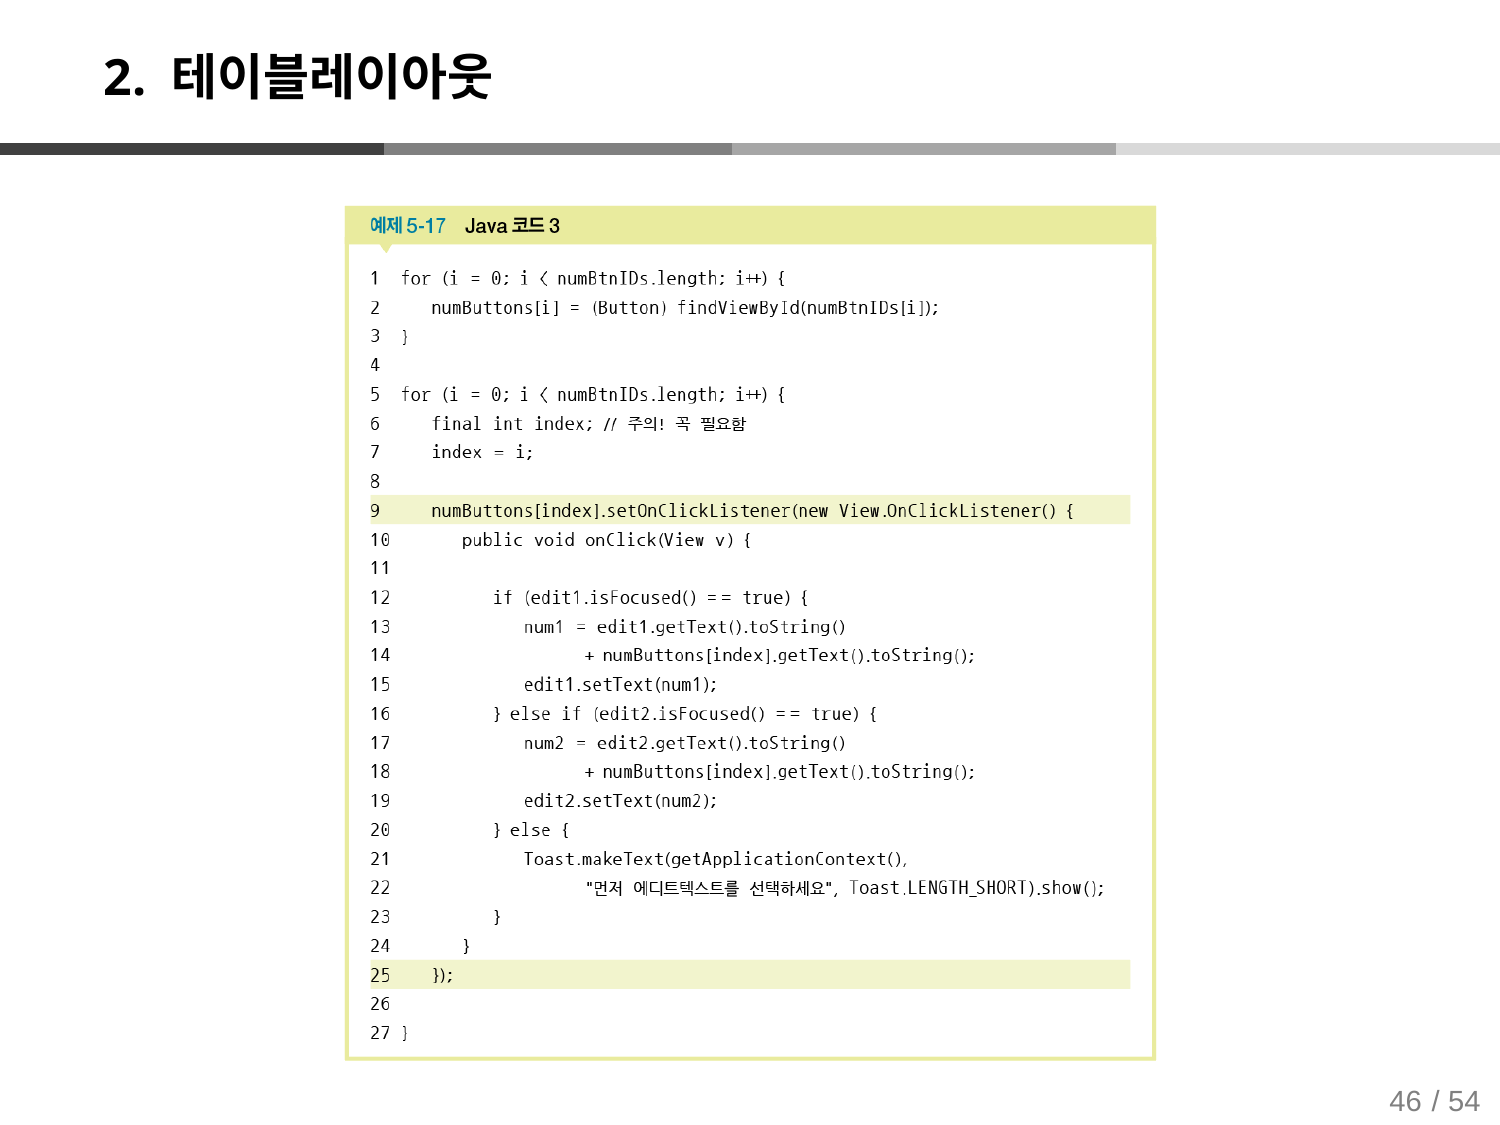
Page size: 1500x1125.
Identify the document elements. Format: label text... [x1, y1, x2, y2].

title 2. 테이블레이아웃 [88, 30, 1211, 121]
picture [337, 199, 1163, 1069]
